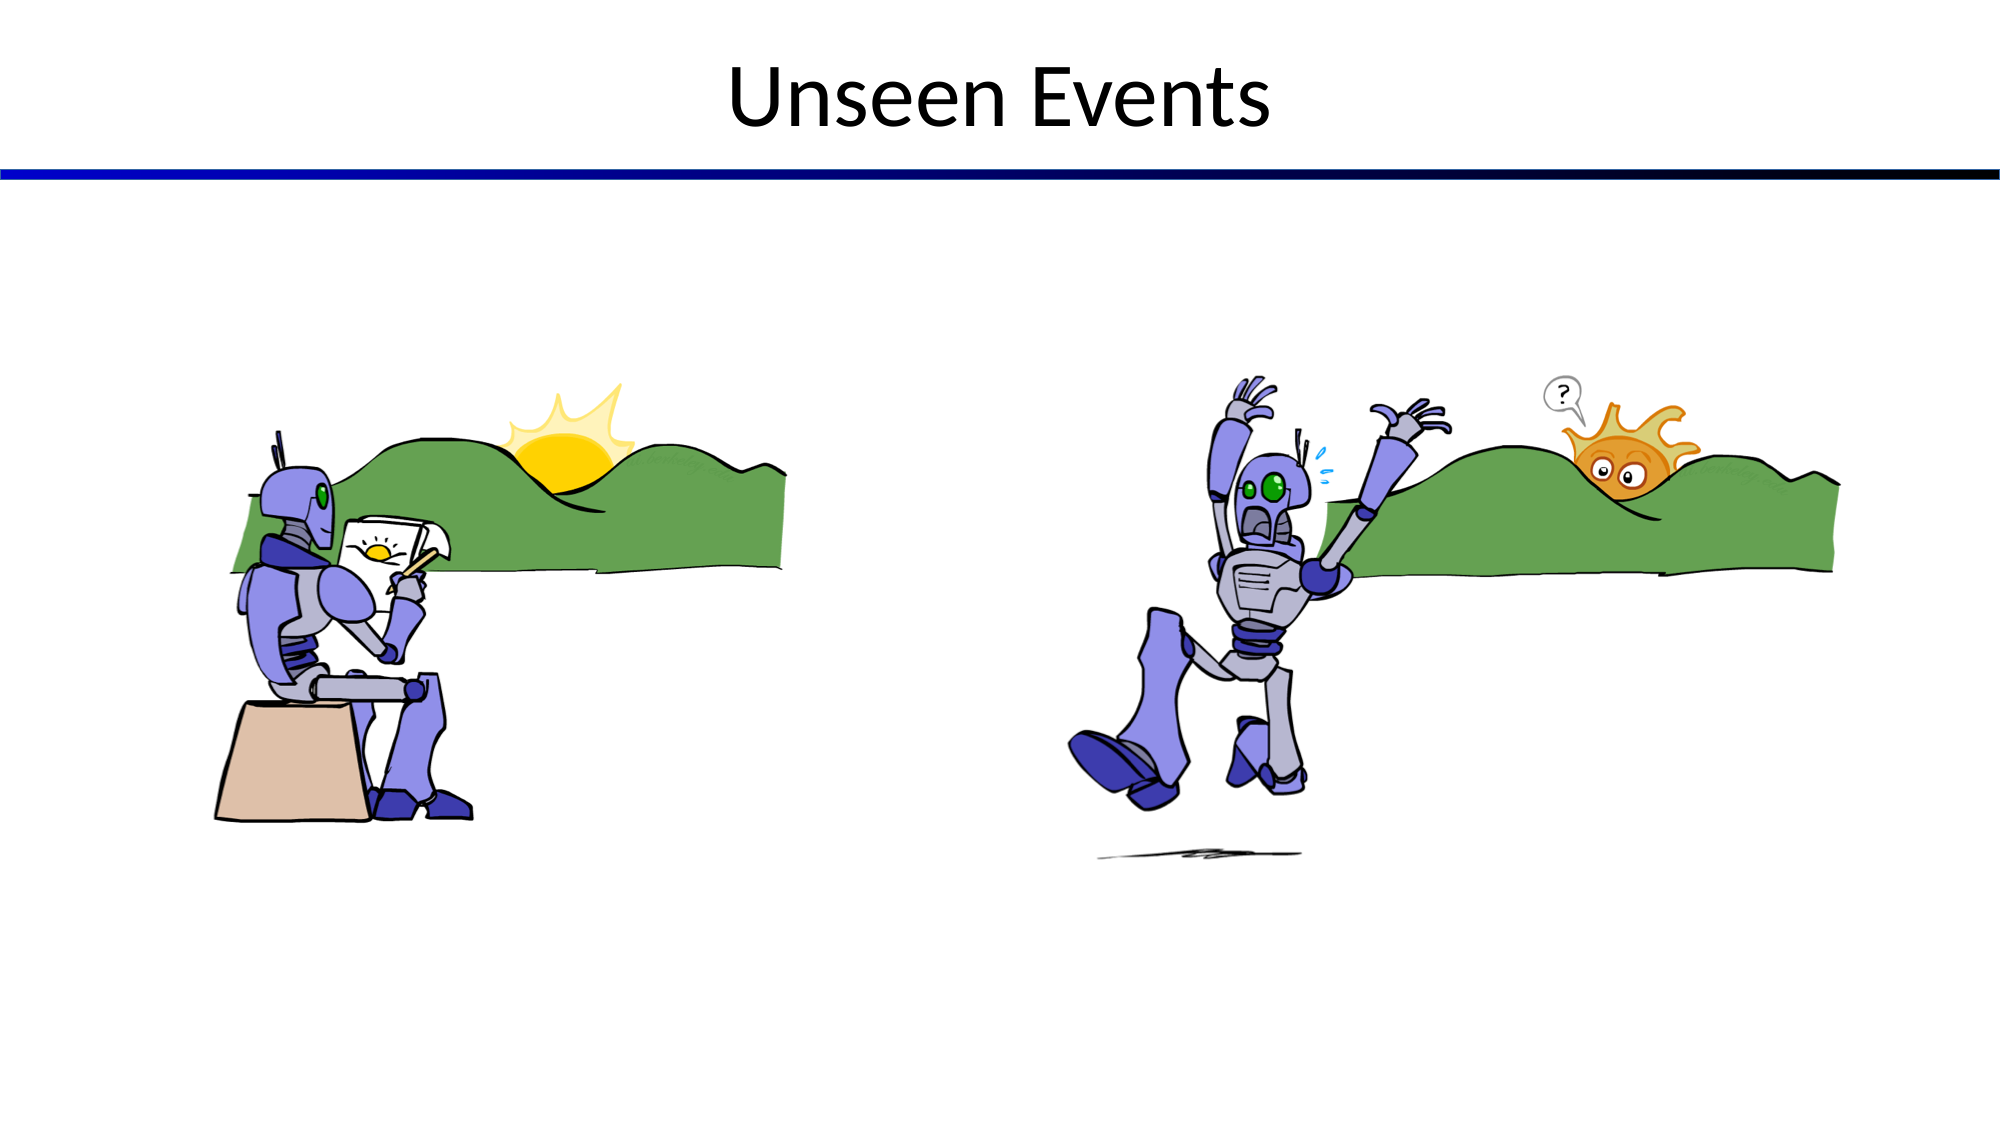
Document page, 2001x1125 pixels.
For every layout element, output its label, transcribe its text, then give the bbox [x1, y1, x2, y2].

title Unseen Events [0, 0, 2000, 184]
picture [212, 374, 791, 825]
picture [1062, 367, 1844, 863]
